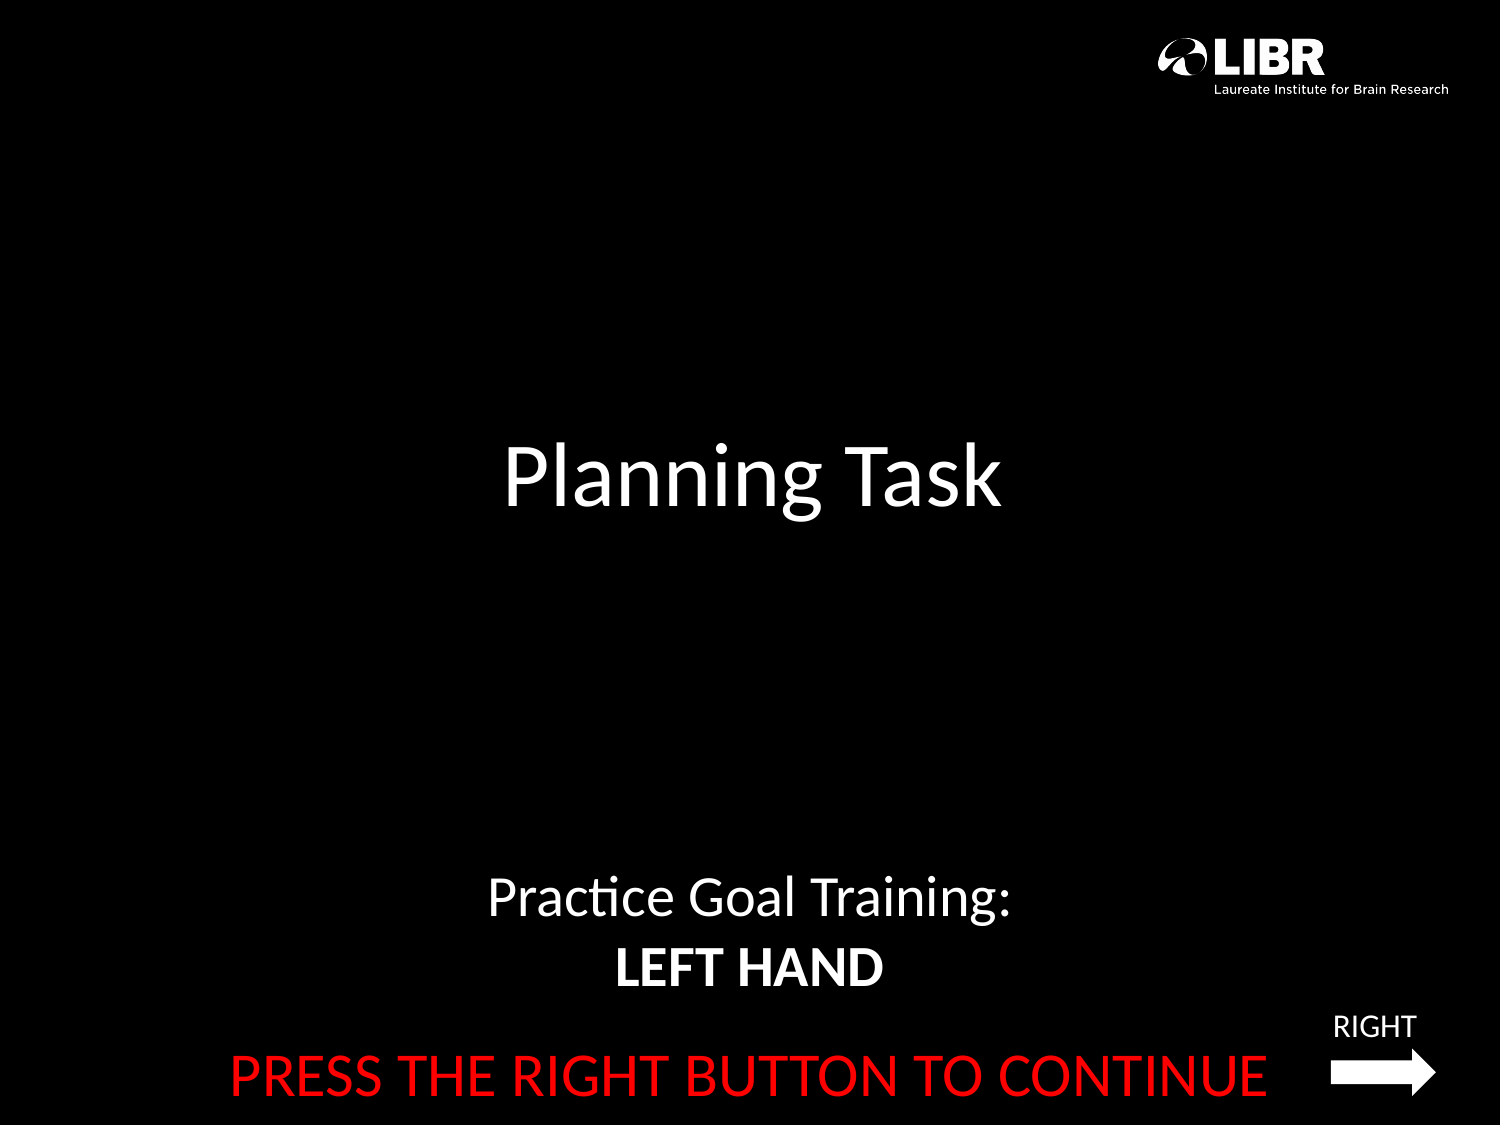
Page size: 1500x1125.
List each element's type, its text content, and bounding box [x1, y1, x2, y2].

picture [1158, 38, 1448, 94]
text_box RIGHT [1249, 996, 1500, 1125]
title Planning Task [59, 349, 1448, 591]
text_box [1330, 1047, 1437, 1097]
text_box PRESS THE RIGHT BUTTON TO CONTINUE [0, 1017, 1249, 1125]
text_box Practice Goal Training: LEFT HAND [363, 850, 1137, 1005]
